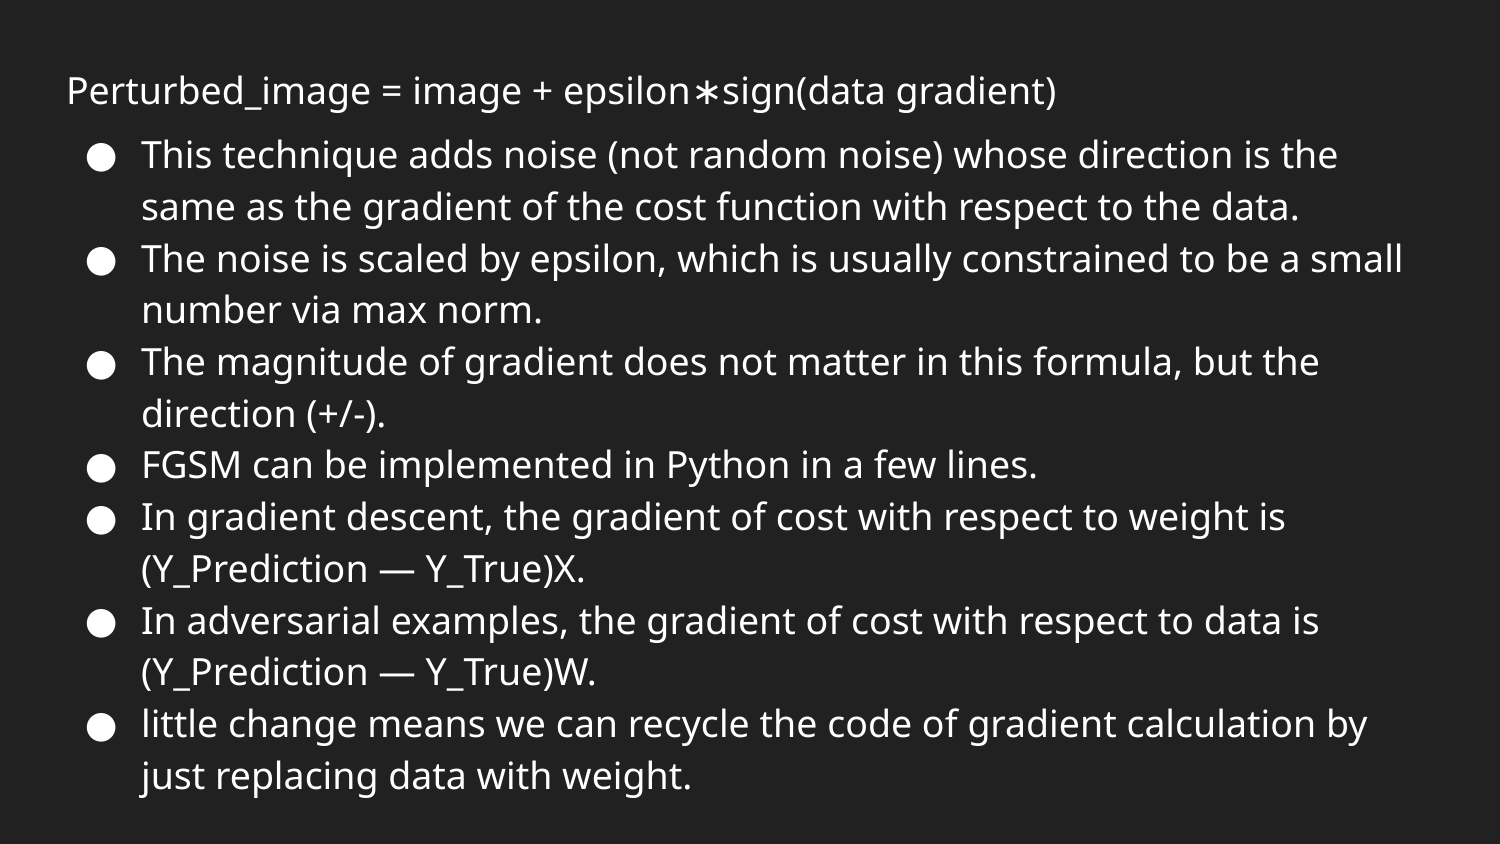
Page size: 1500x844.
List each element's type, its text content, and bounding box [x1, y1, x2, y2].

title Perturbed_image = image + epsilon∗sign(data gradient) This technique adds noise (not random noise) whose direction is the same as the gradient of the cost function with respect to the data. The noise is scaled by epsilon, which is usually constrained to be a small number via max norm. The magnitude of gradient does not matter in this formula, but the direction (+/-). FGSM can be implemented in Python in a few lines. In gradient descent, the gradient of cost with respect to weight is (Y_Prediction — Y_True)X. In adversarial examples, the gradient of cost with respect to data is (Y_Prediction — Y_True)W. little change means we can recycle the code of gradient calculation by just replacing data with weight. [51, 45, 1449, 139]
